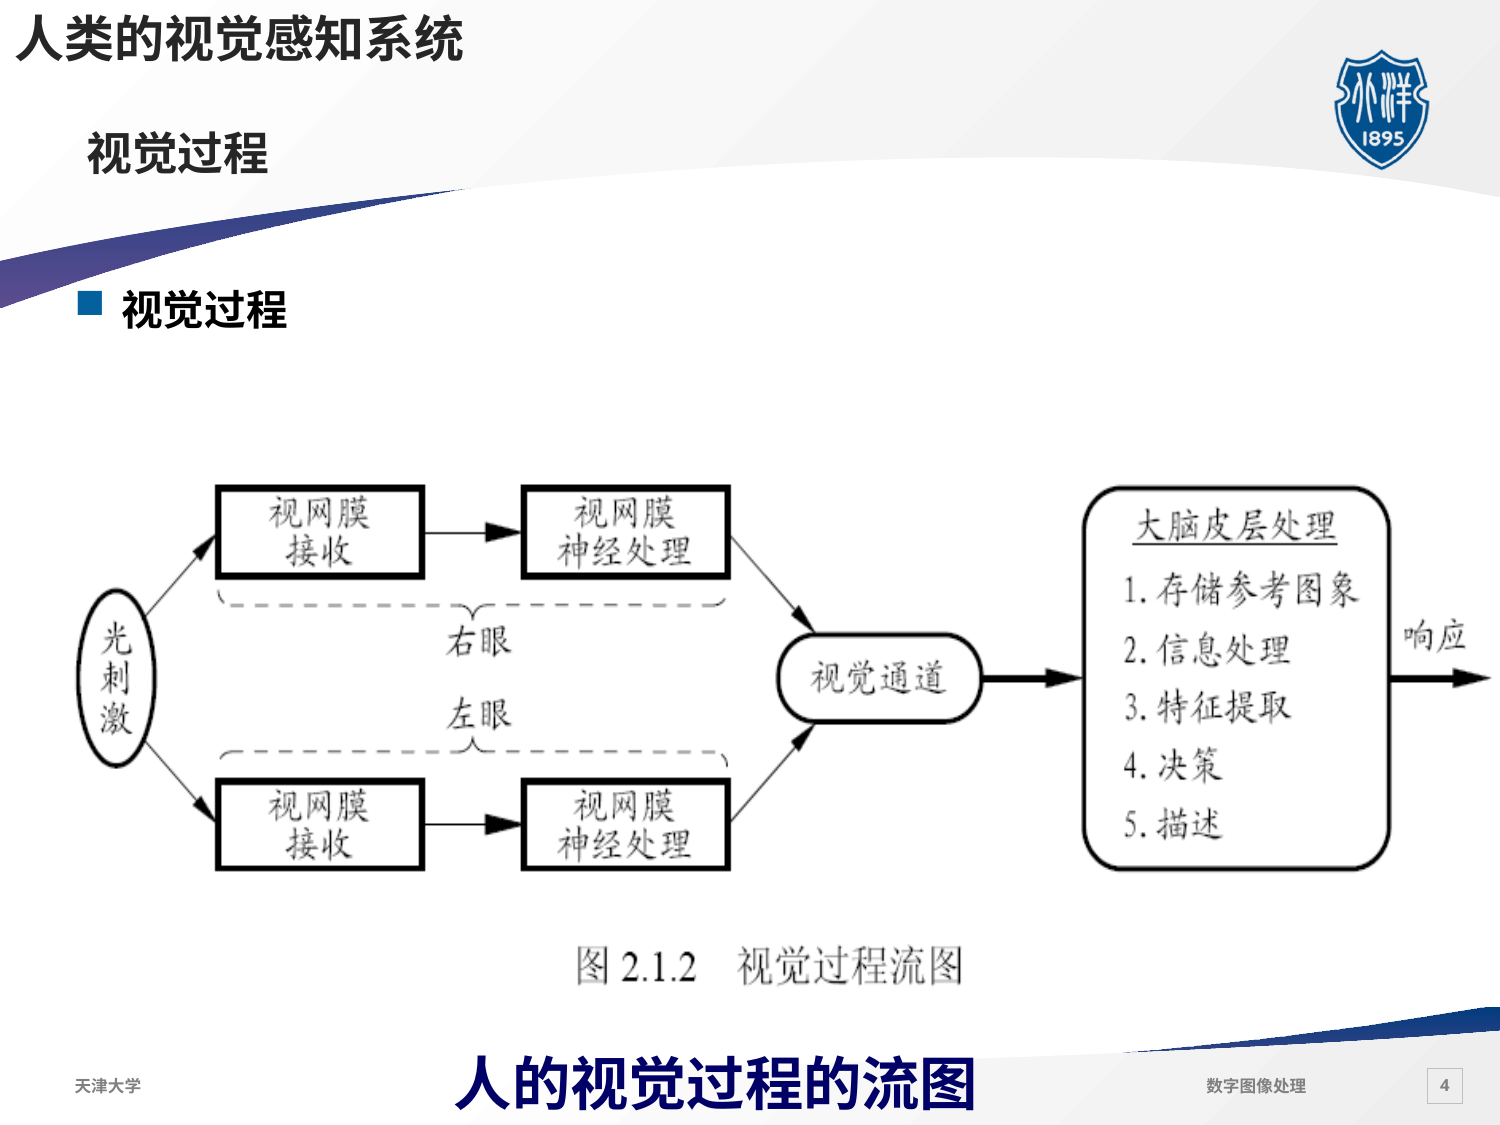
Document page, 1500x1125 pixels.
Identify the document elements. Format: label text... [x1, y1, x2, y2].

list 视觉过程 [59, 276, 1410, 1017]
picture [64, 474, 1500, 1007]
text_box 人的视觉过程的流图 [439, 1040, 994, 1125]
picture [1321, 47, 1447, 172]
list 人类的视觉感知系统 [0, 0, 838, 88]
title 视觉过程 [74, 112, 1425, 200]
